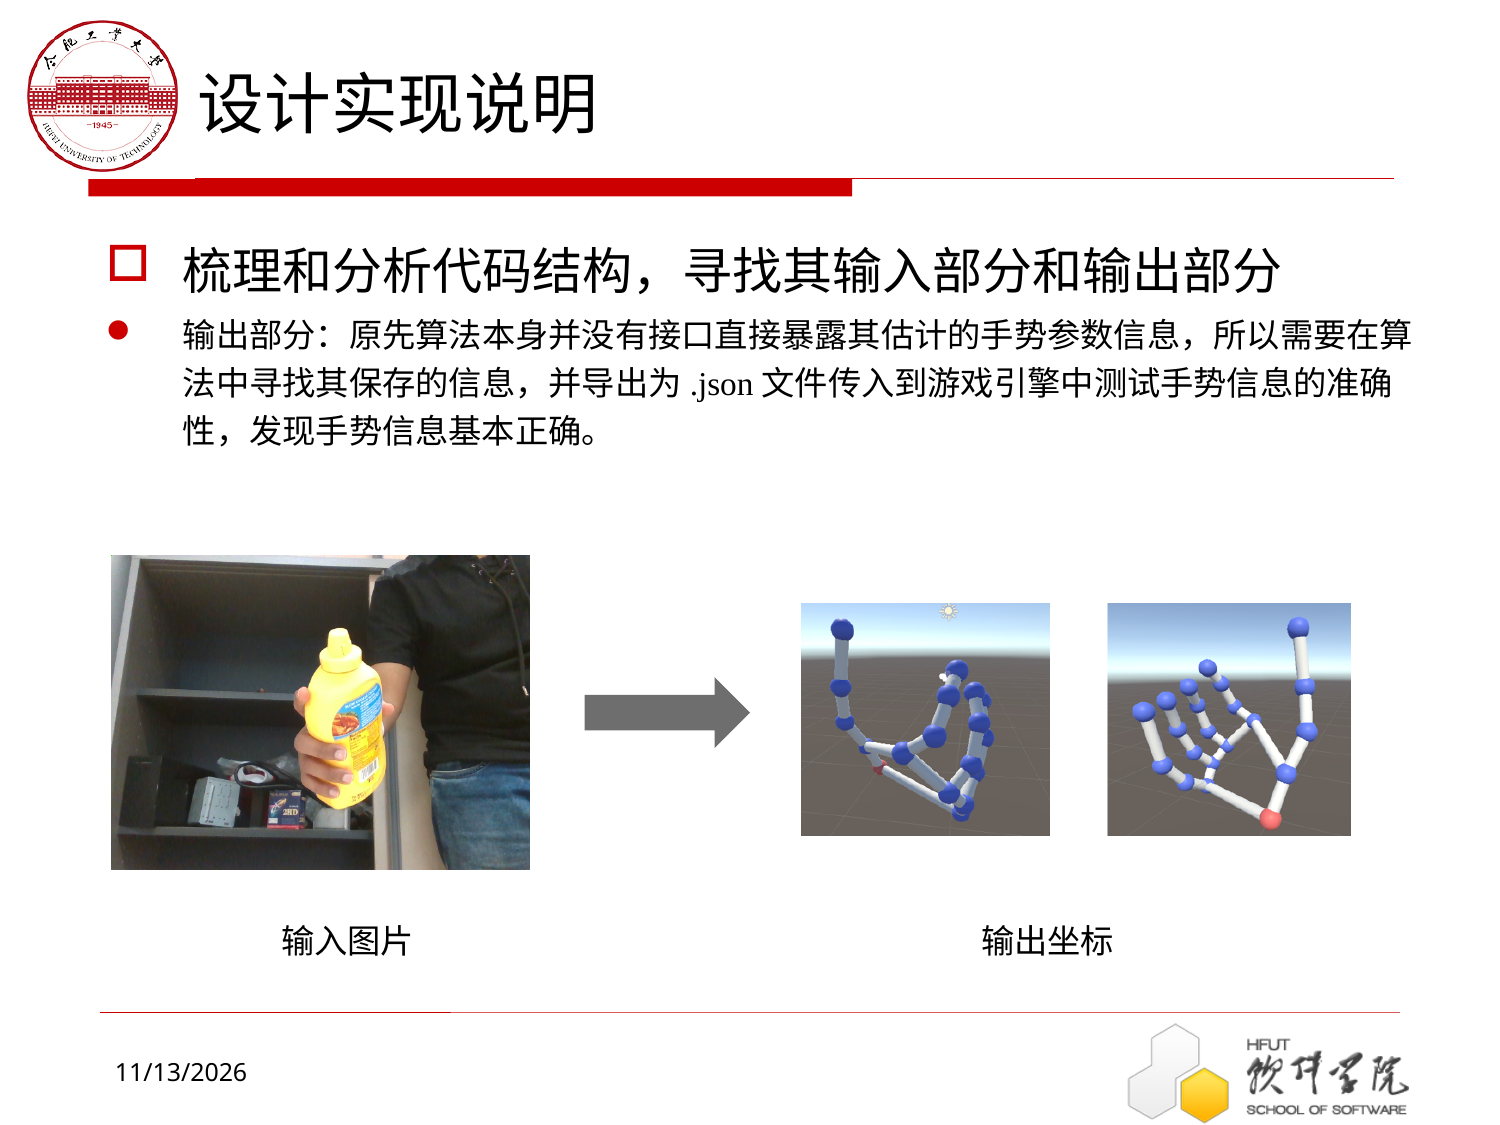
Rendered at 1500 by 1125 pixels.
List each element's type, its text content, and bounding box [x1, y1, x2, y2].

text_box [584, 677, 744, 749]
title 设计实现说明 [183, 54, 916, 178]
text_box 梳理和分析代码结构，寻找其输入部分和输出部分 输出部分：原先算法本身并没有接口直接暴露其估计的手势参数信息，所以需要在算法中寻找其保存的信息，并导出为.json文件传入到游戏引擎中测试手势信息的准确性，发现手势信息基本正确。 [90, 220, 1435, 540]
text_box 输入图片 [266, 893, 429, 968]
picture [111, 555, 531, 870]
picture [749, 569, 1387, 864]
picture [11, 12, 195, 179]
picture [1127, 1023, 1409, 1125]
text_box 输出坐标 [966, 893, 1129, 968]
